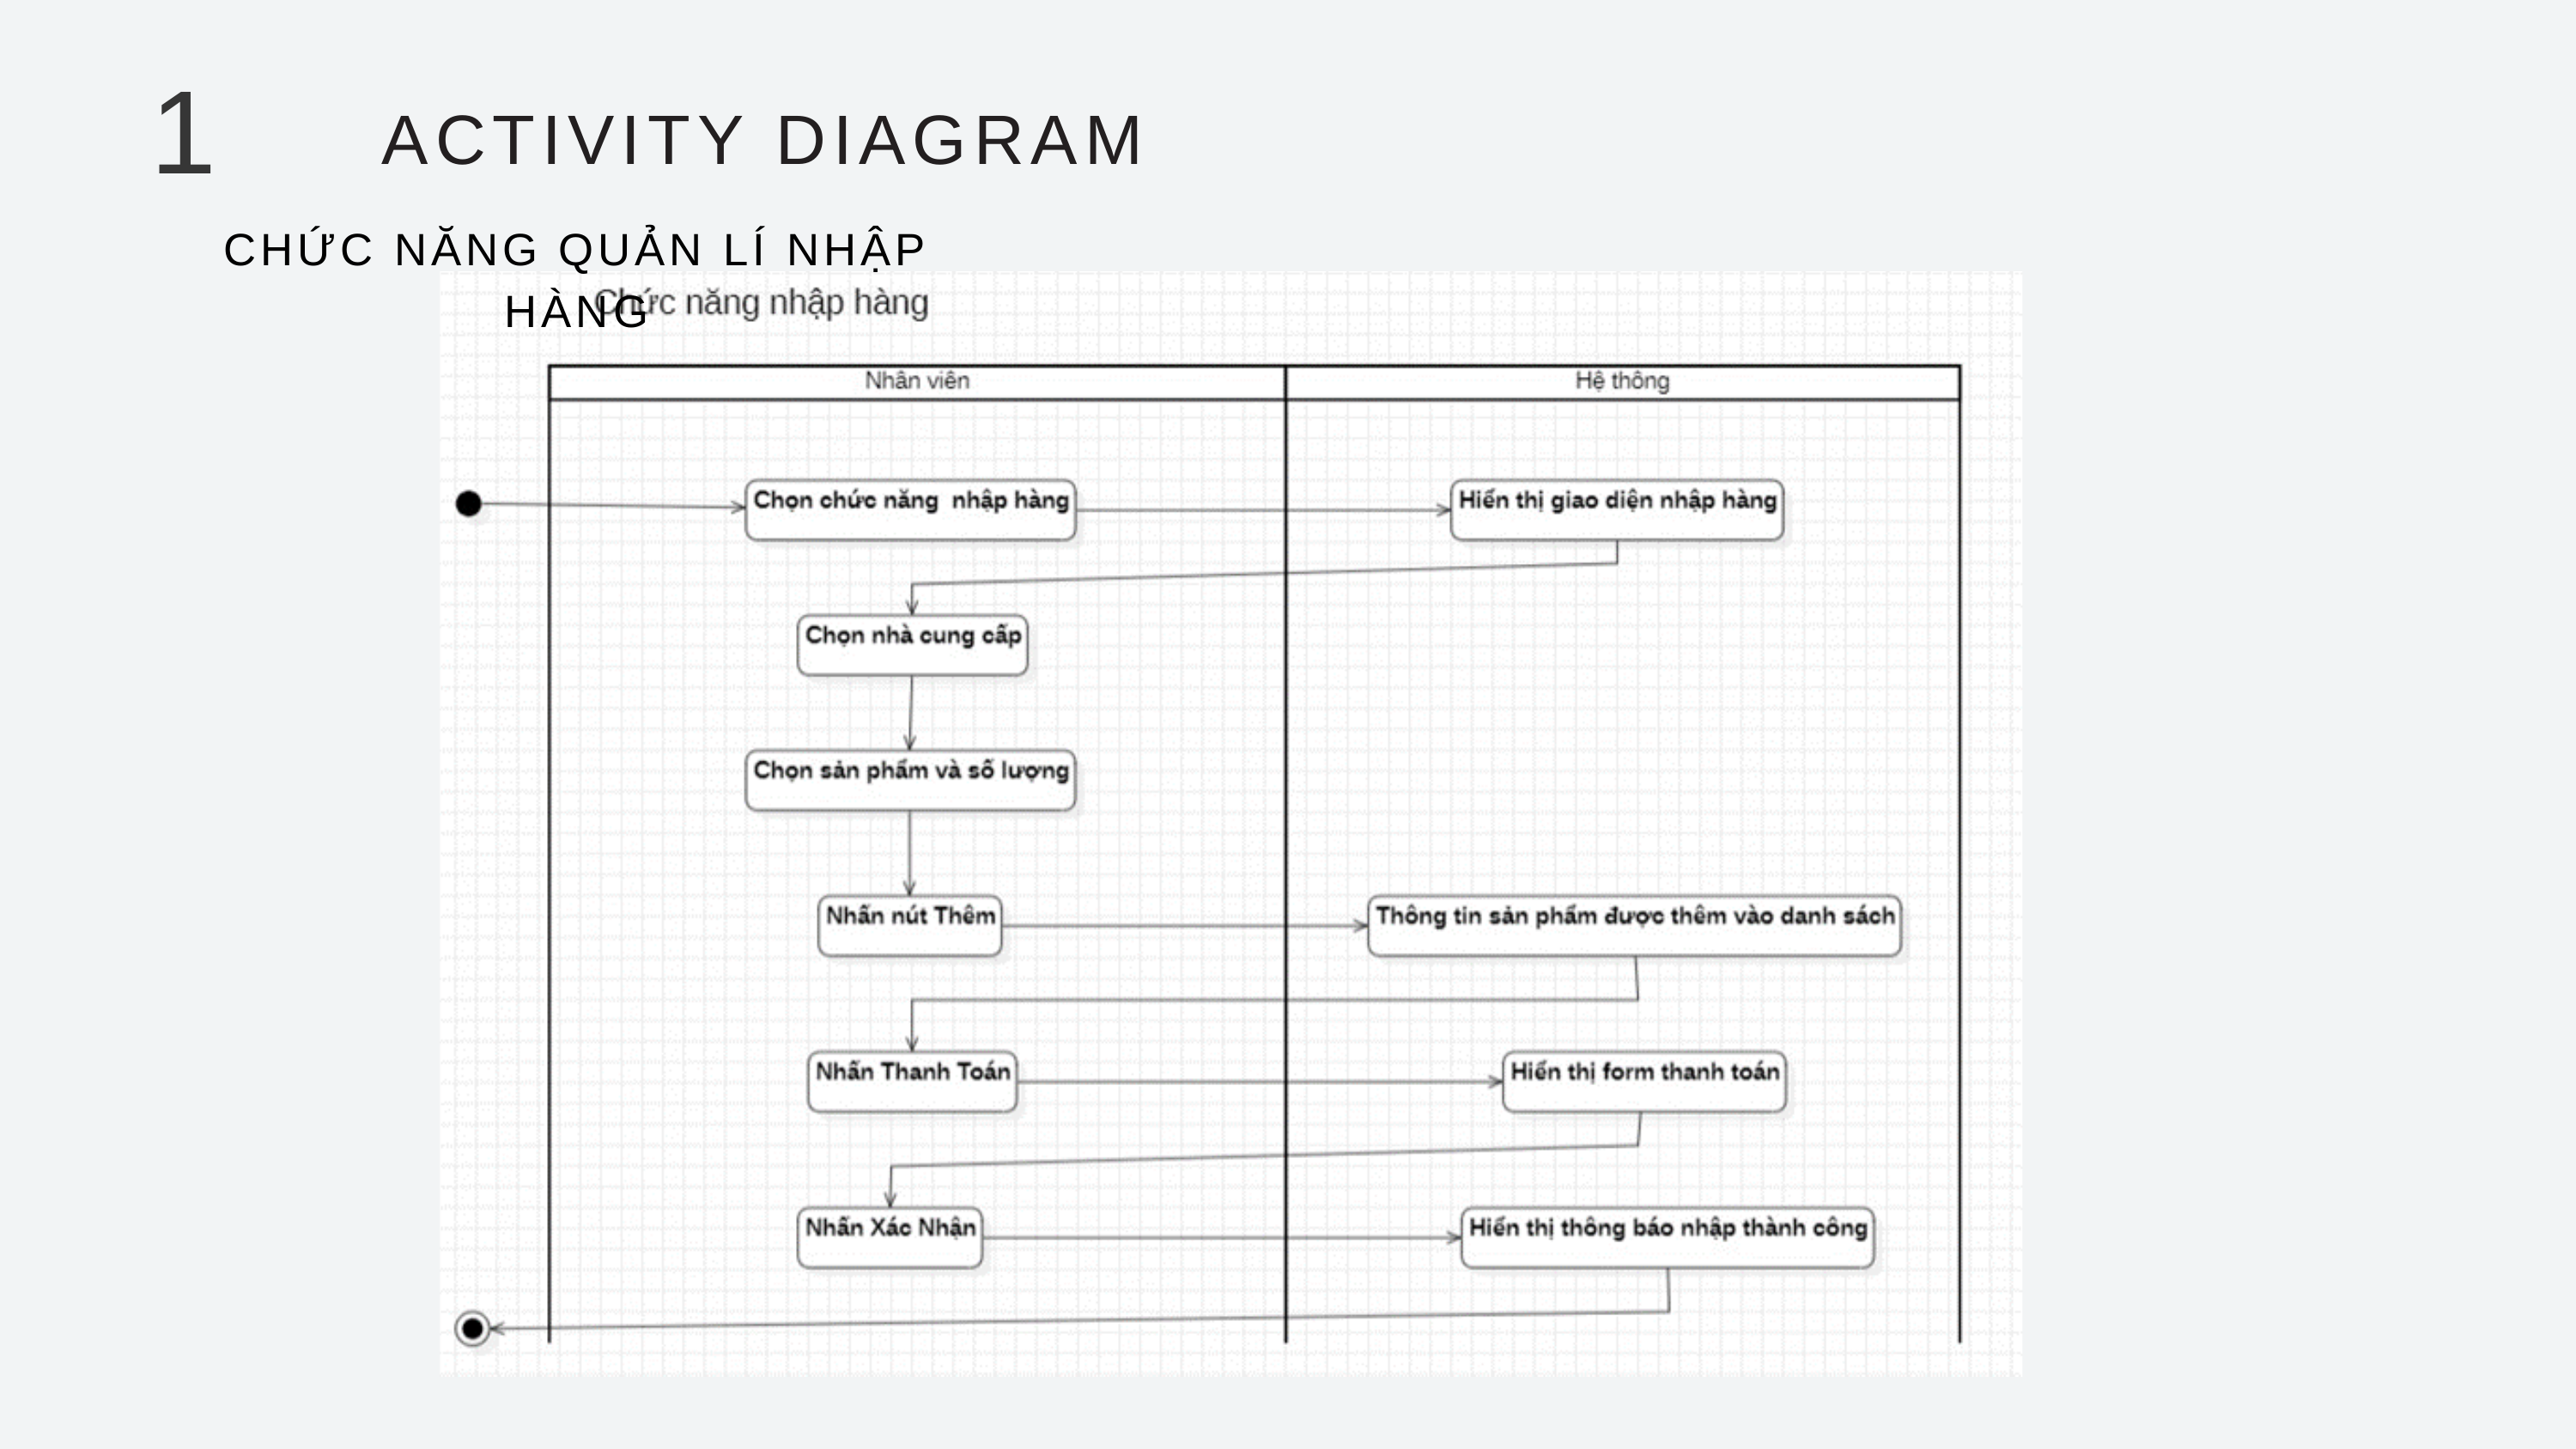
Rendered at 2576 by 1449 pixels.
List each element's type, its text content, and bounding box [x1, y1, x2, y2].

text_box CHỨC NĂNG QUẢN LÍ NHẬP HÀNG [157, 212, 996, 337]
text_box ACTIVITY DIAGRAM [381, 82, 2168, 179]
text_box 1 [81, 54, 287, 197]
text_box [440, 271, 2023, 1377]
